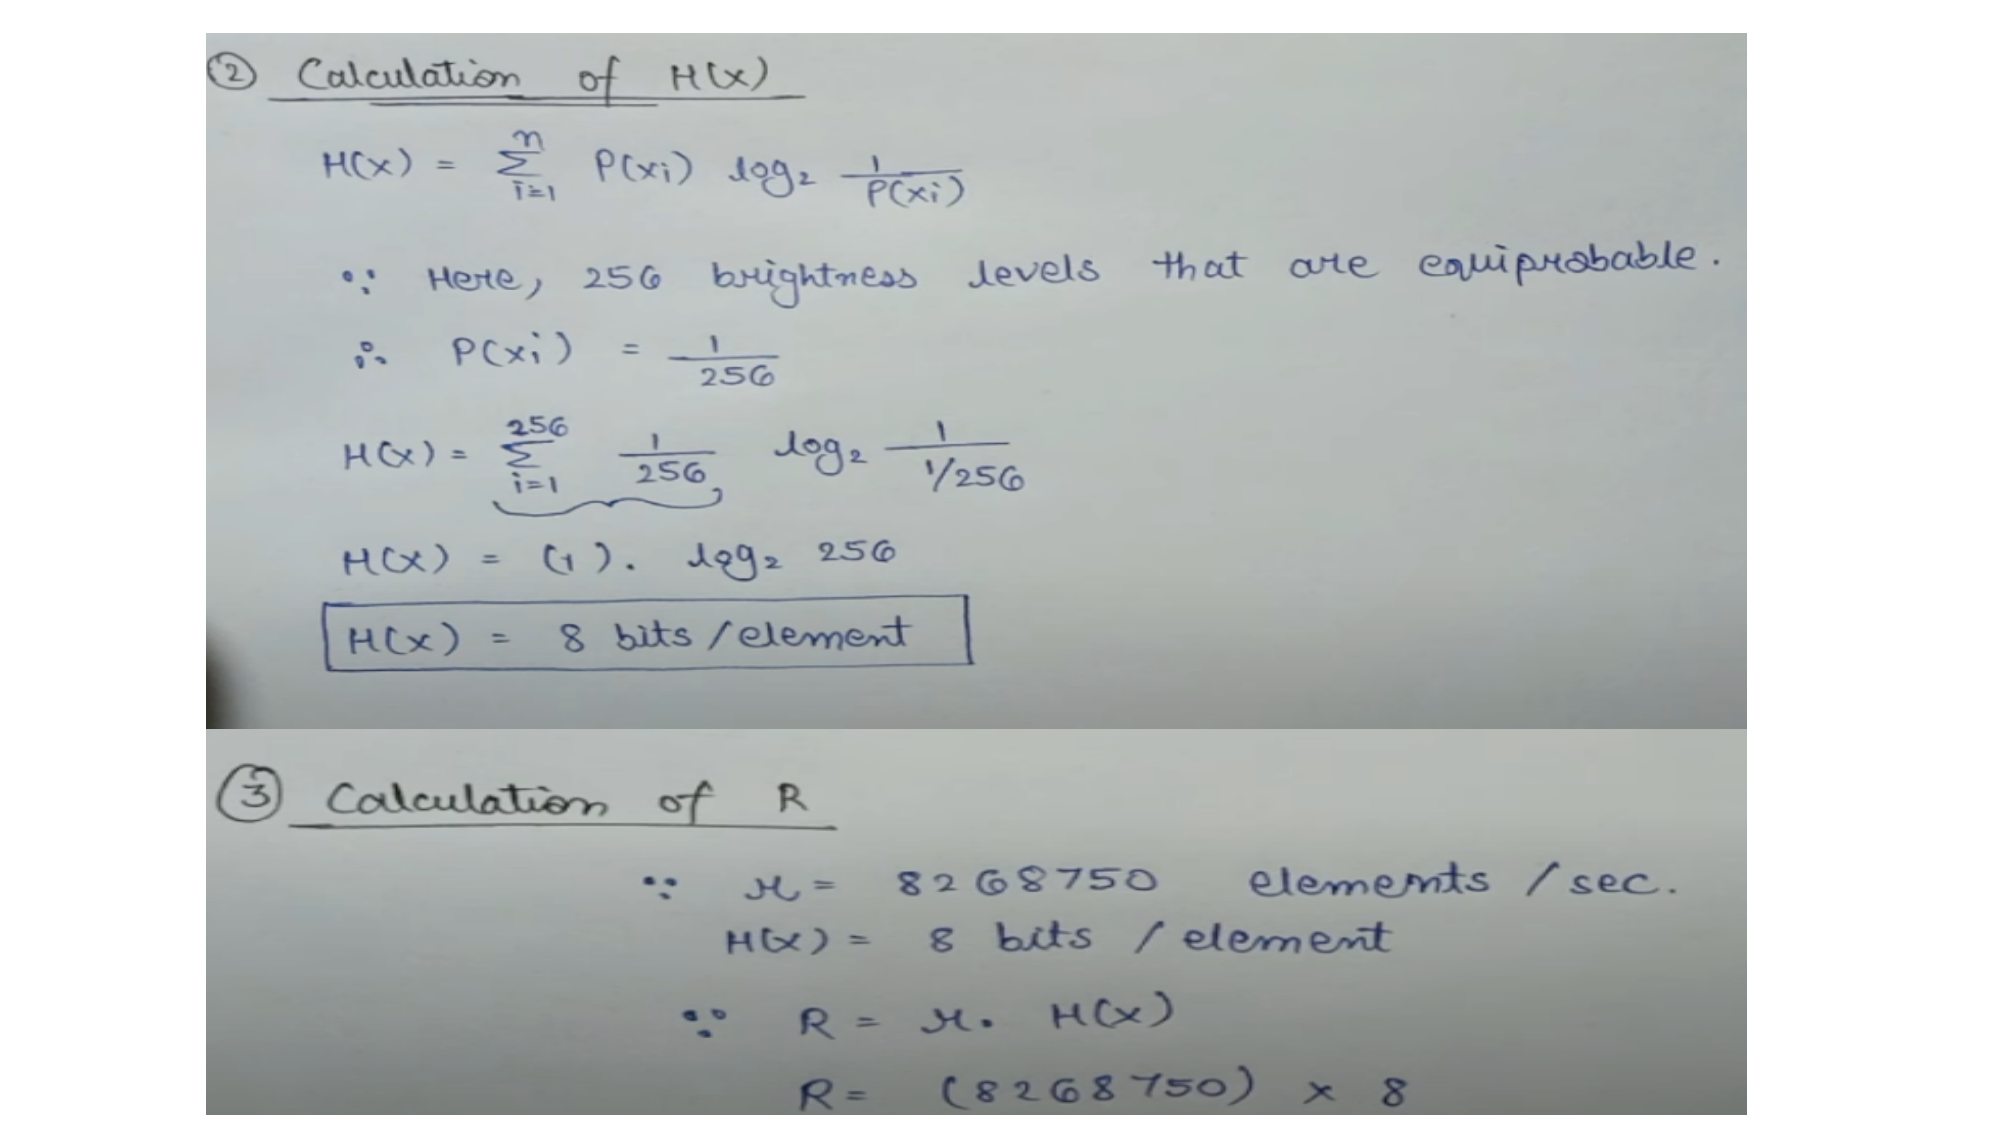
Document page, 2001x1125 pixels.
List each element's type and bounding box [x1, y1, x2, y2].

picture [206, 33, 1747, 1115]
